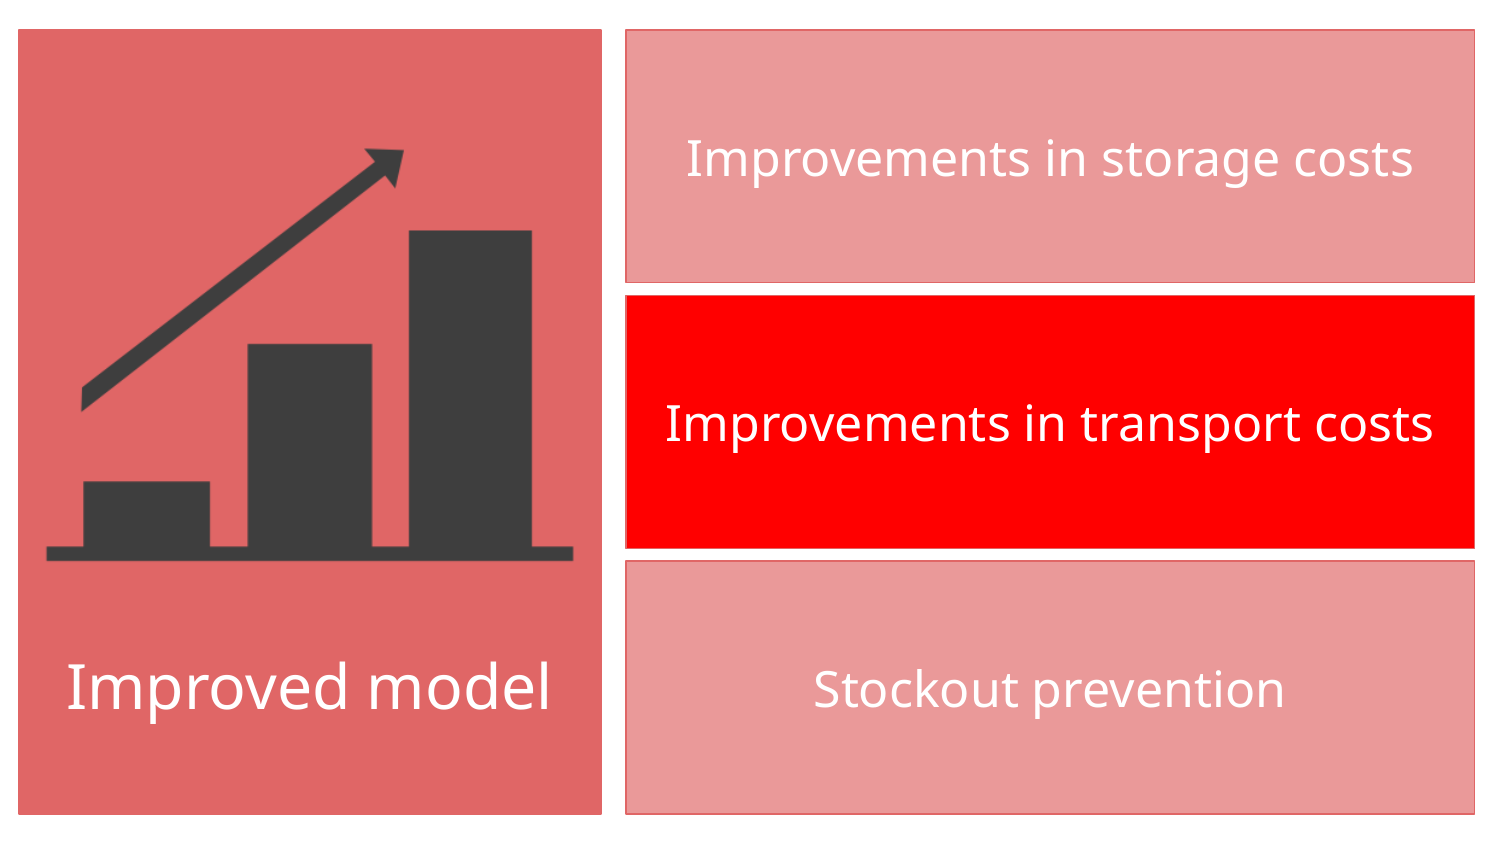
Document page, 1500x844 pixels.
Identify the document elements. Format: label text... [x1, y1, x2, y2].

text_box Stockout prevention [625, 560, 1475, 814]
picture [0, 27, 733, 627]
text_box Improvements in storage costs [735, 29, 1475, 283]
text_box Improved model [19, 635, 601, 814]
text_box Improvements in transport costs [738, 295, 1475, 549]
